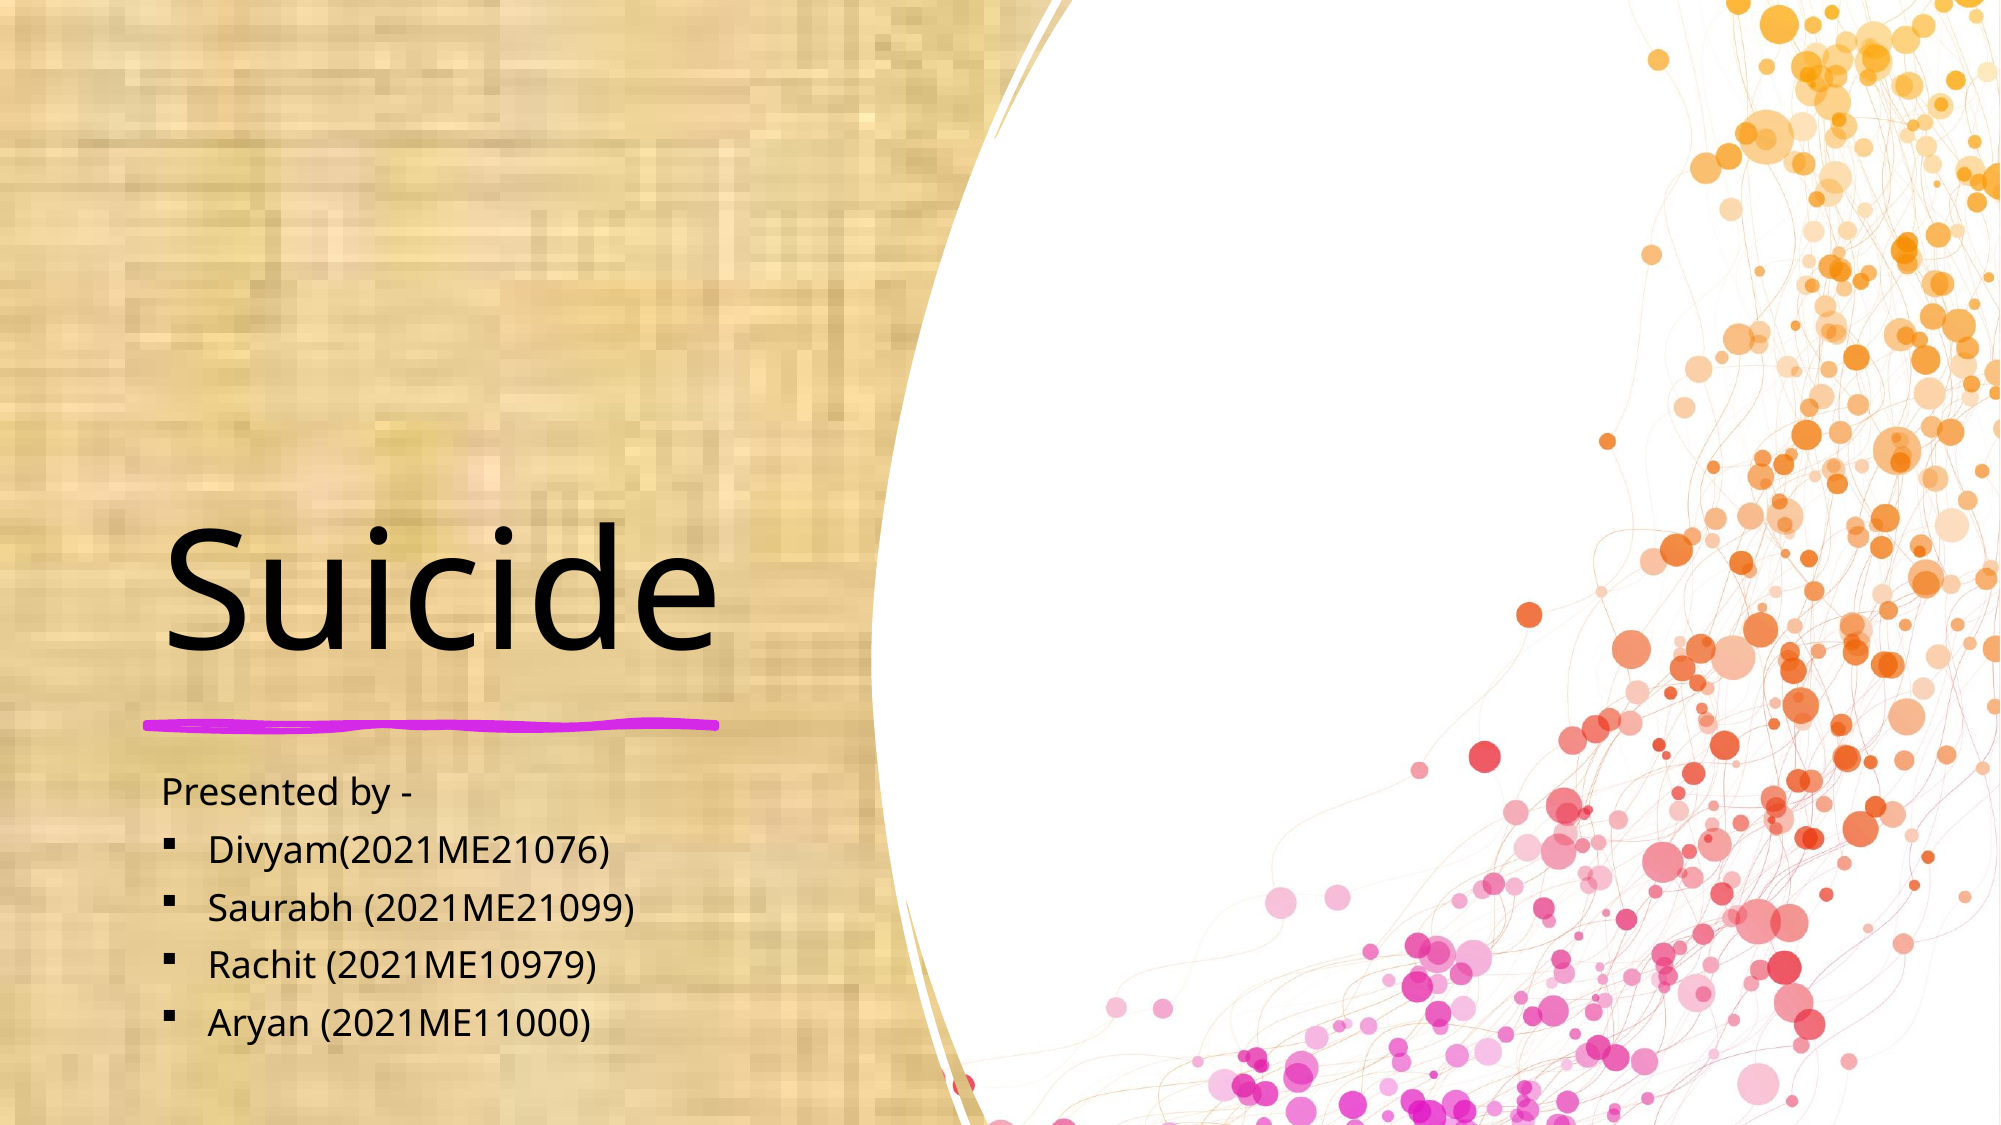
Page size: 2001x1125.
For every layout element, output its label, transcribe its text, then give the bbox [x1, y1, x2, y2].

text_box Presented by - Divyam(2021ME21076) Saurabh (2021ME21099) Rachit (2021ME10979) Aryan (2021ME11000) [146, 761, 859, 1051]
title Suicide [146, 441, 759, 690]
text_box [0, 0, 871, 1125]
picture [871, 0, 2001, 1125]
text_box [144, 719, 718, 733]
